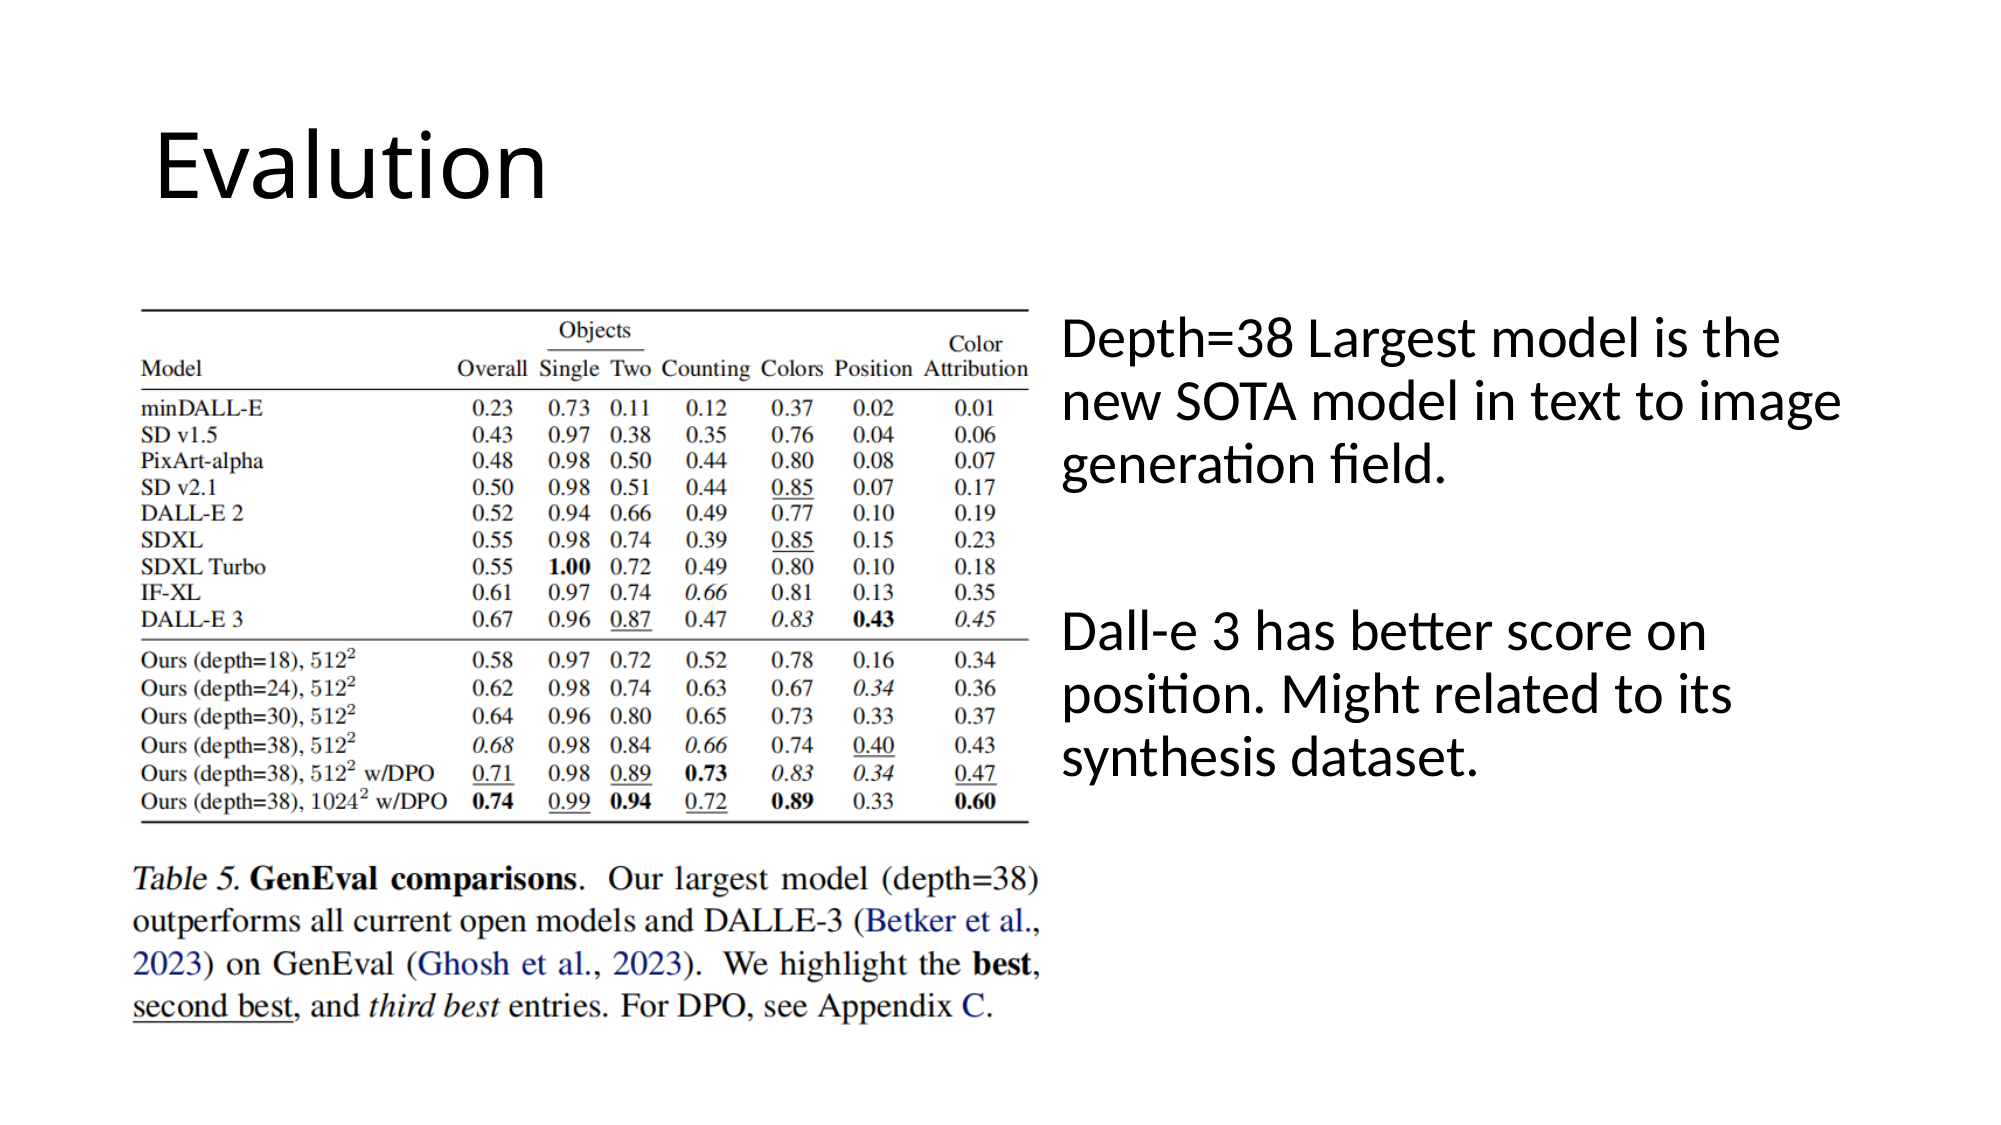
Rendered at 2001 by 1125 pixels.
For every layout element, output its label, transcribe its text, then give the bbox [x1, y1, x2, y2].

picture [128, 299, 1060, 1033]
title Evalution [137, 59, 1863, 278]
list Depth=38 Largest model is the new SOTA model in text to image generation field. Dall-e 3 has better score on position. Might related to its synthesis dataset. [1060, 299, 1863, 1014]
